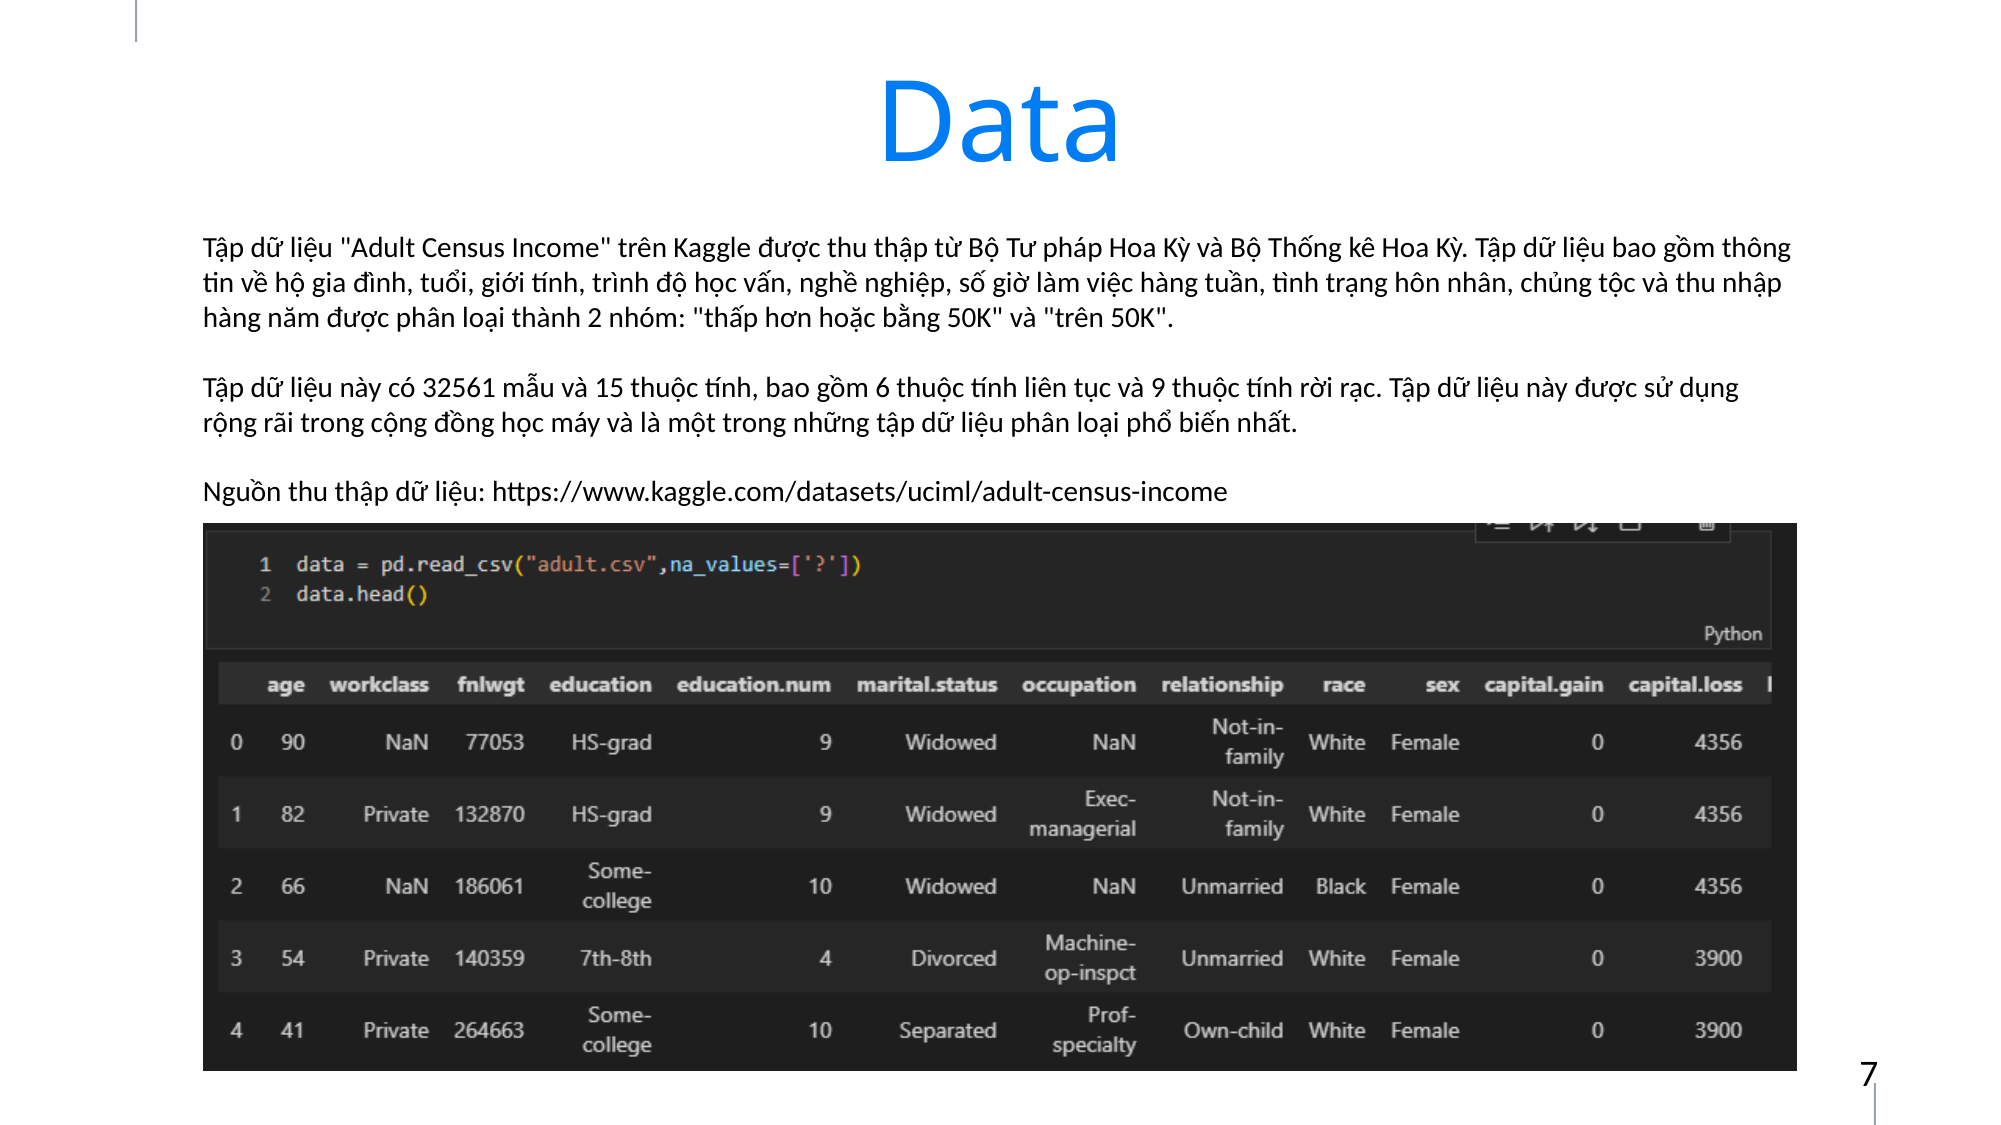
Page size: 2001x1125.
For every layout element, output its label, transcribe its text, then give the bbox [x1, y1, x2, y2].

slide_number 7 [1845, 1041, 1875, 1071]
picture [202, 523, 1797, 1071]
text_box Tập dữ liệu "Adult Census Income" trên Kaggle được thu thập từ Bộ Tư pháp Hoa Kỳ và Bộ Thống kê Hoa Kỳ. Tập dữ liệu bao gồm thông tin về hộ gia đình, tuổi, giới tính, trình độ học vấn, nghề nghiệp, số giờ làm việc hàng tuần, tình trạng hôn nhân, chủng tộc và thu nhập hàng năm được phân loại thành 2 nhóm: "thấp hơn hoặc bằng 50K" và "trên 50K". Tập dữ liệu này có 32561 mẫu và 15 thuộc tính, bao gồm 6 thuộc tính liên tục và 9 thuộc tính rời rạc. Tập dữ liệu này được sử dụng rộng rãi trong cộng đồng học máy và là một trong những tập dữ liệu phân loại phổ biến nhất. Nguồn thu thập dữ liệu: https://www.kaggle.com/datasets/uciml/adult-census-income [202, 228, 1797, 523]
text_box Data [875, 49, 1125, 185]
